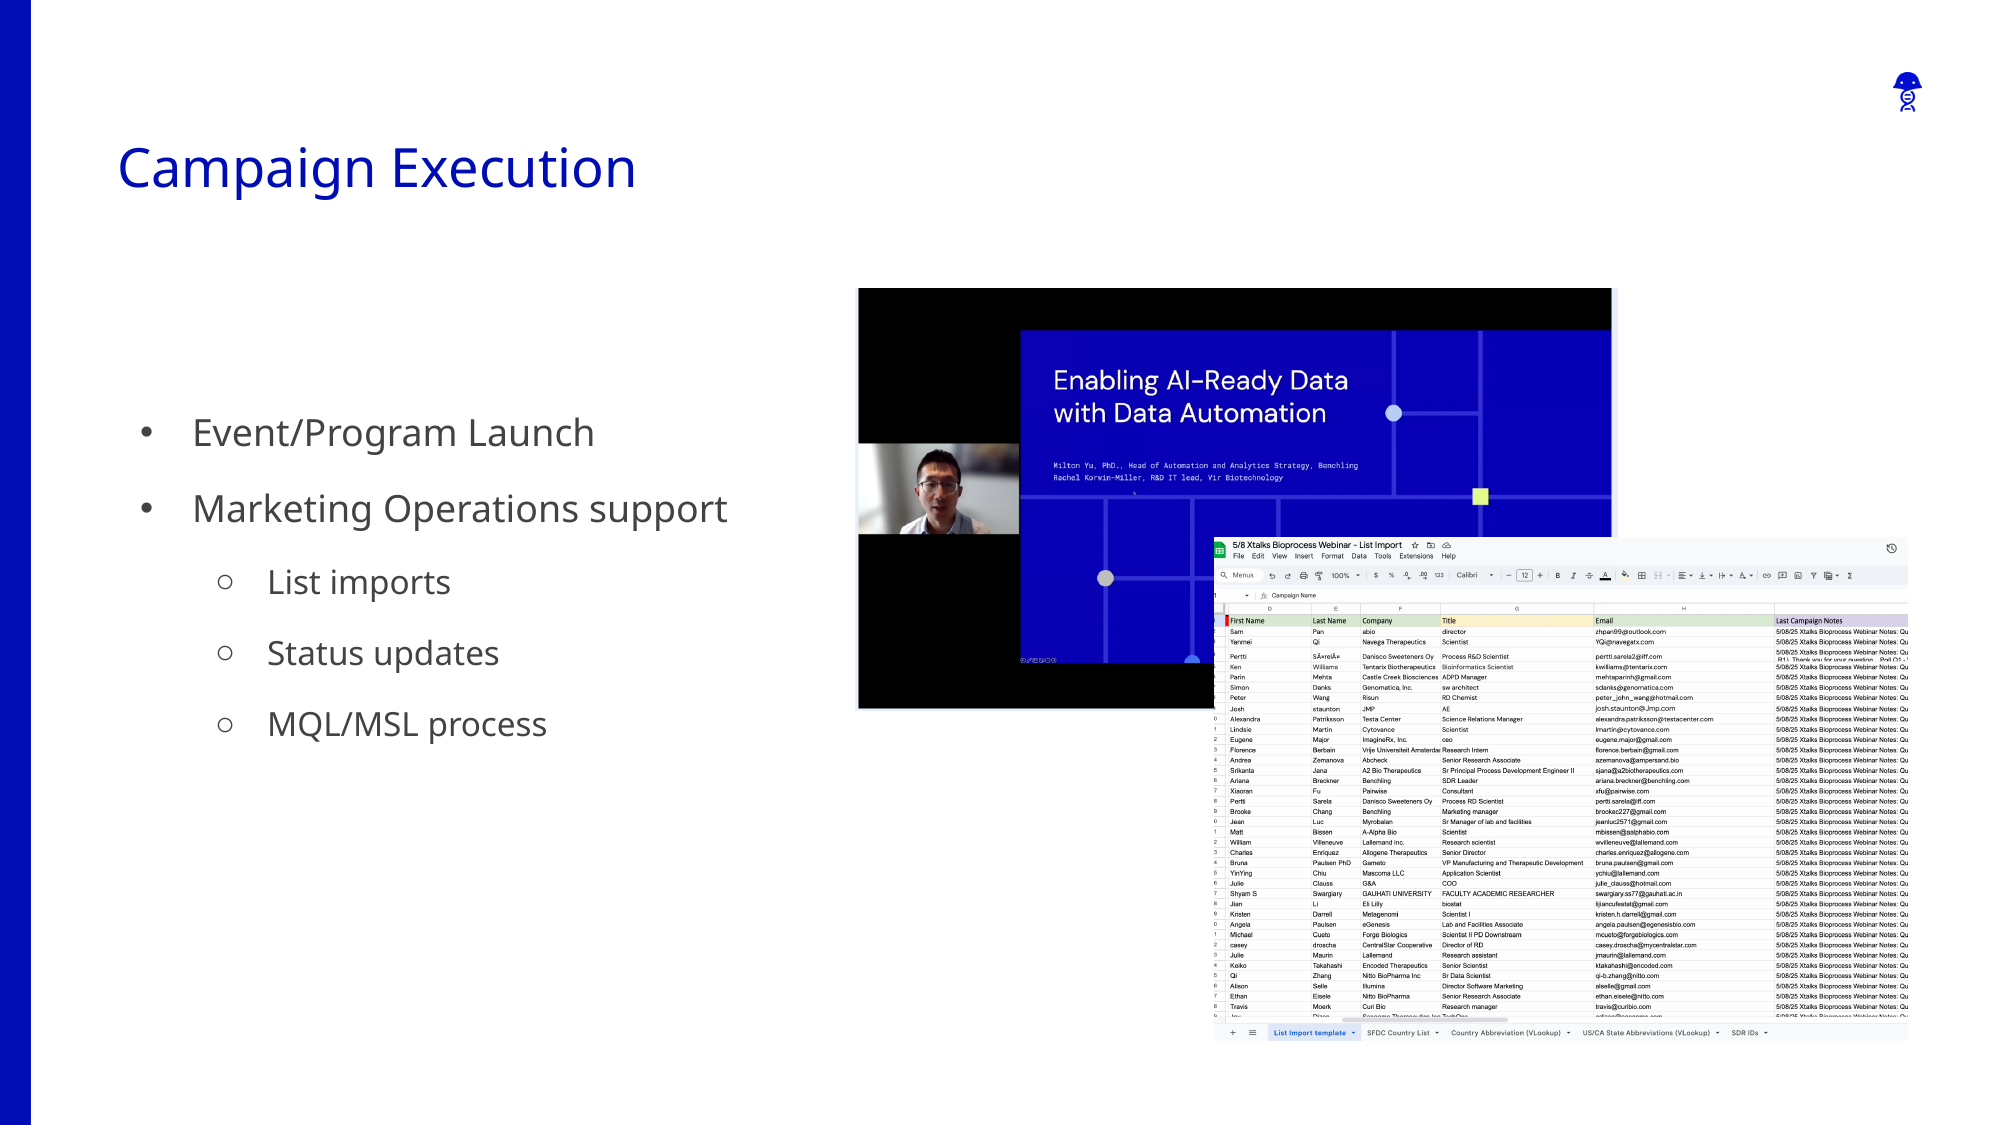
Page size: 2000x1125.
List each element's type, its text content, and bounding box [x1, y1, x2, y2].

title Campaign Execution [116, 29, 1917, 206]
picture [0, 0, 2000, 1125]
list Event/Program Launch Marketing Operations support List imports Status updates MQL/MSL process [116, 393, 1874, 1086]
